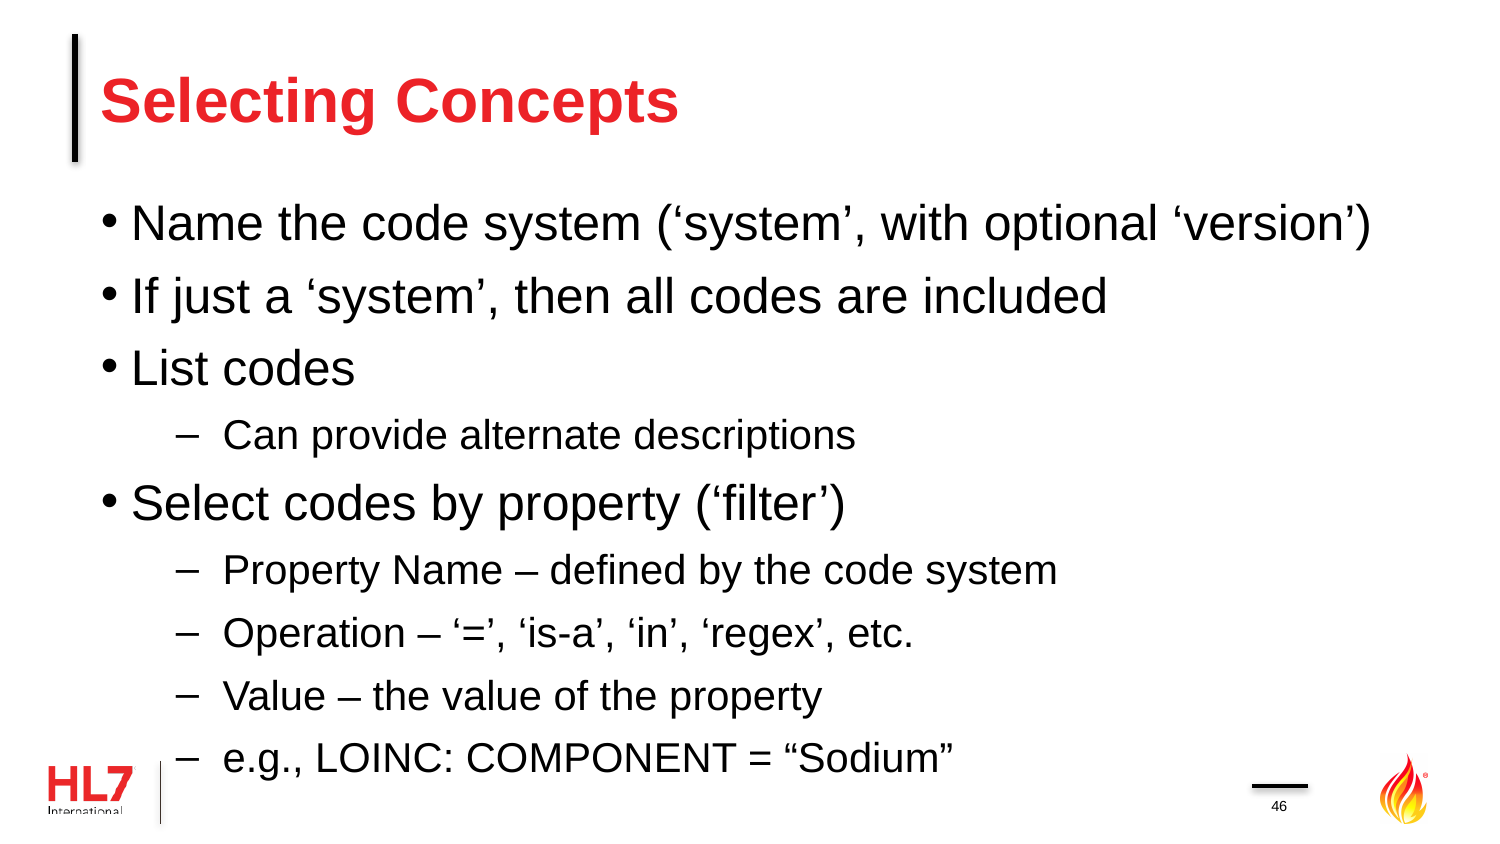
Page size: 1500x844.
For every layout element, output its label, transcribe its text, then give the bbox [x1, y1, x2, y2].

picture [1380, 753, 1428, 824]
list Name the code system (‘system’, with optional ‘version’) If just a ‘system’, then all codes are included List codes Can provide alternate descriptions Select codes by property (‘filter’) Property Name – defined by the code system Operation – ‘=’, ‘is-a’, ‘in’, ‘regex’, etc. Value – the value of the property e.g., LOINC: COMPONENT = “Sodium” [100, 190, 1451, 671]
slide_number 46 [1257, 788, 1302, 815]
title Selecting Concepts [100, 33, 1451, 163]
